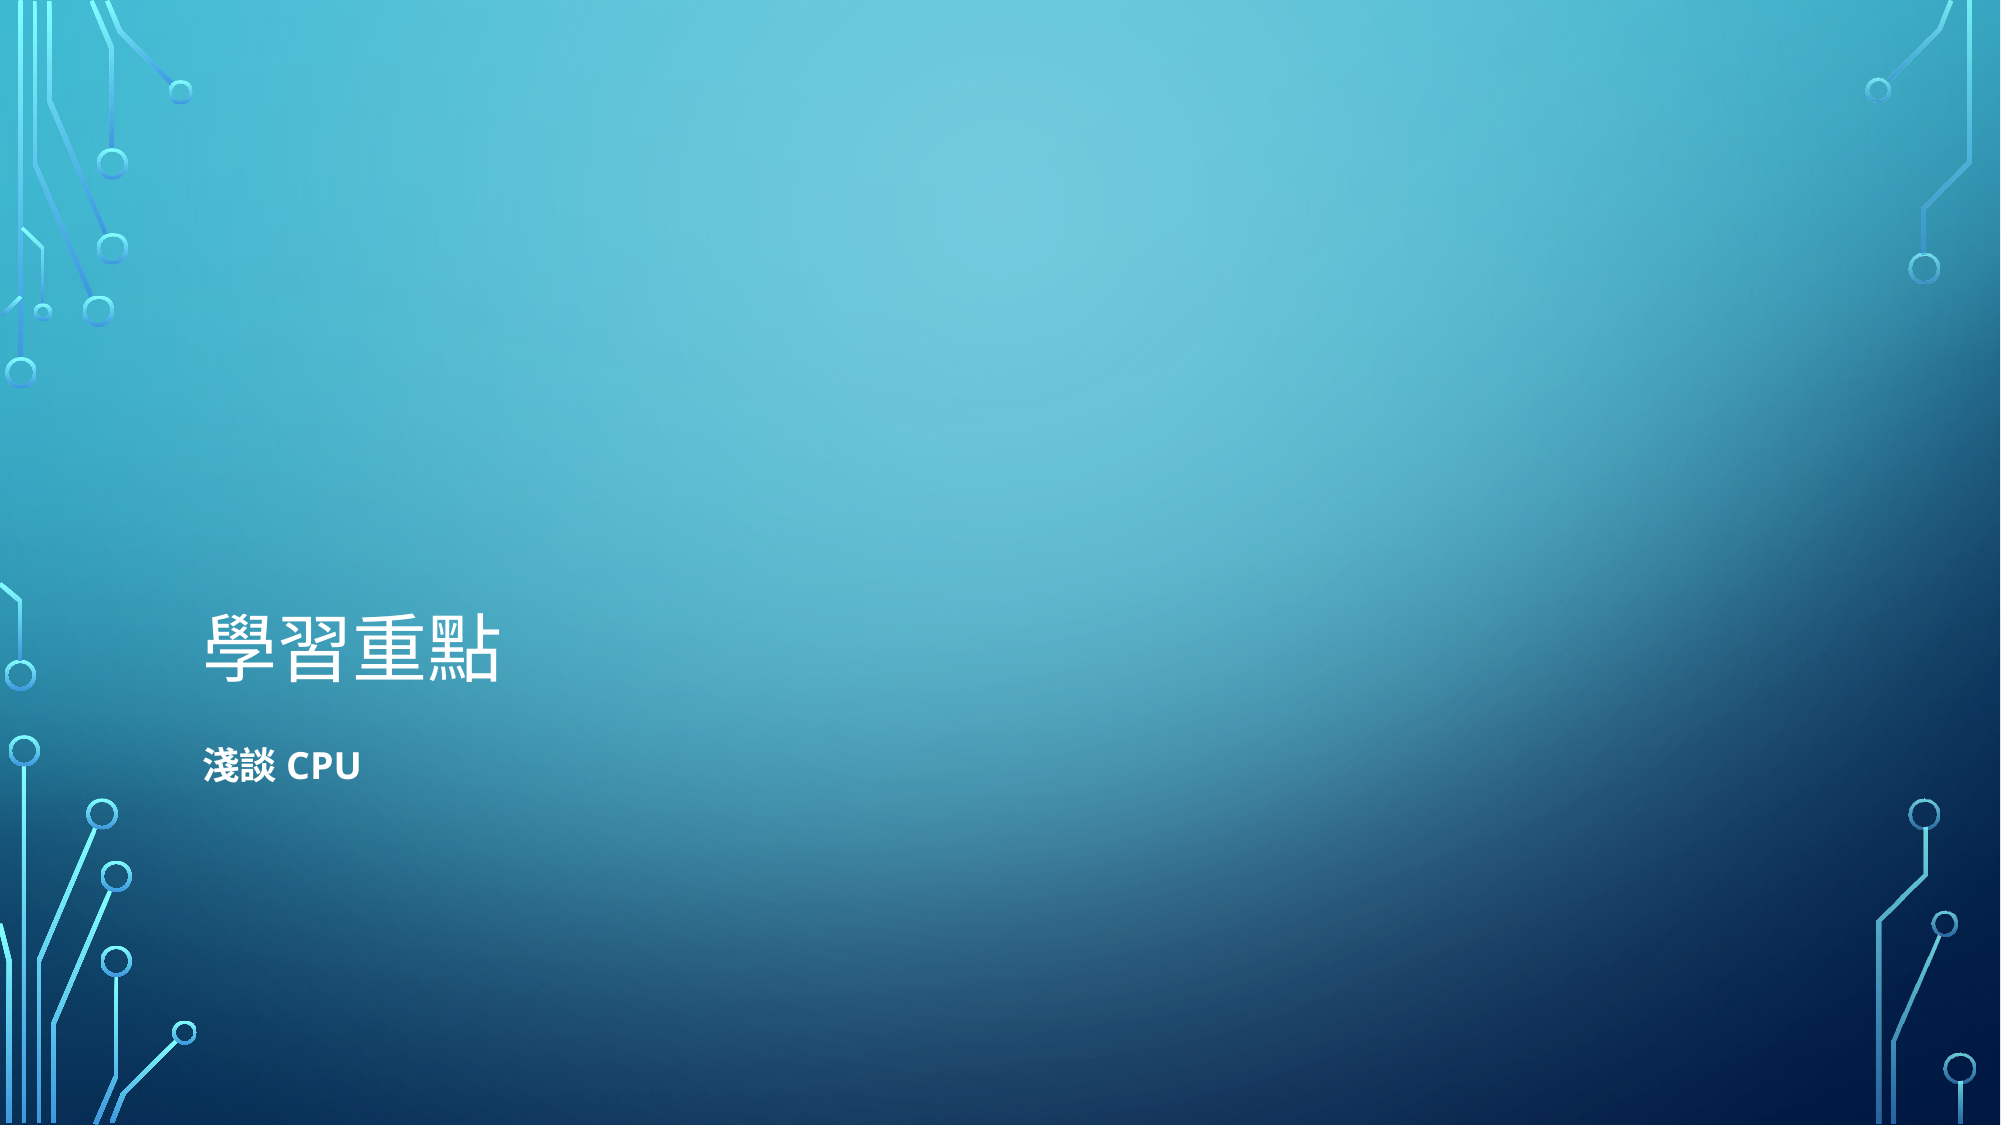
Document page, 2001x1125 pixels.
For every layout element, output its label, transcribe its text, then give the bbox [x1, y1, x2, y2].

list 淺談CPU [187, 725, 1813, 952]
title 學習重點 [187, 232, 1813, 701]
